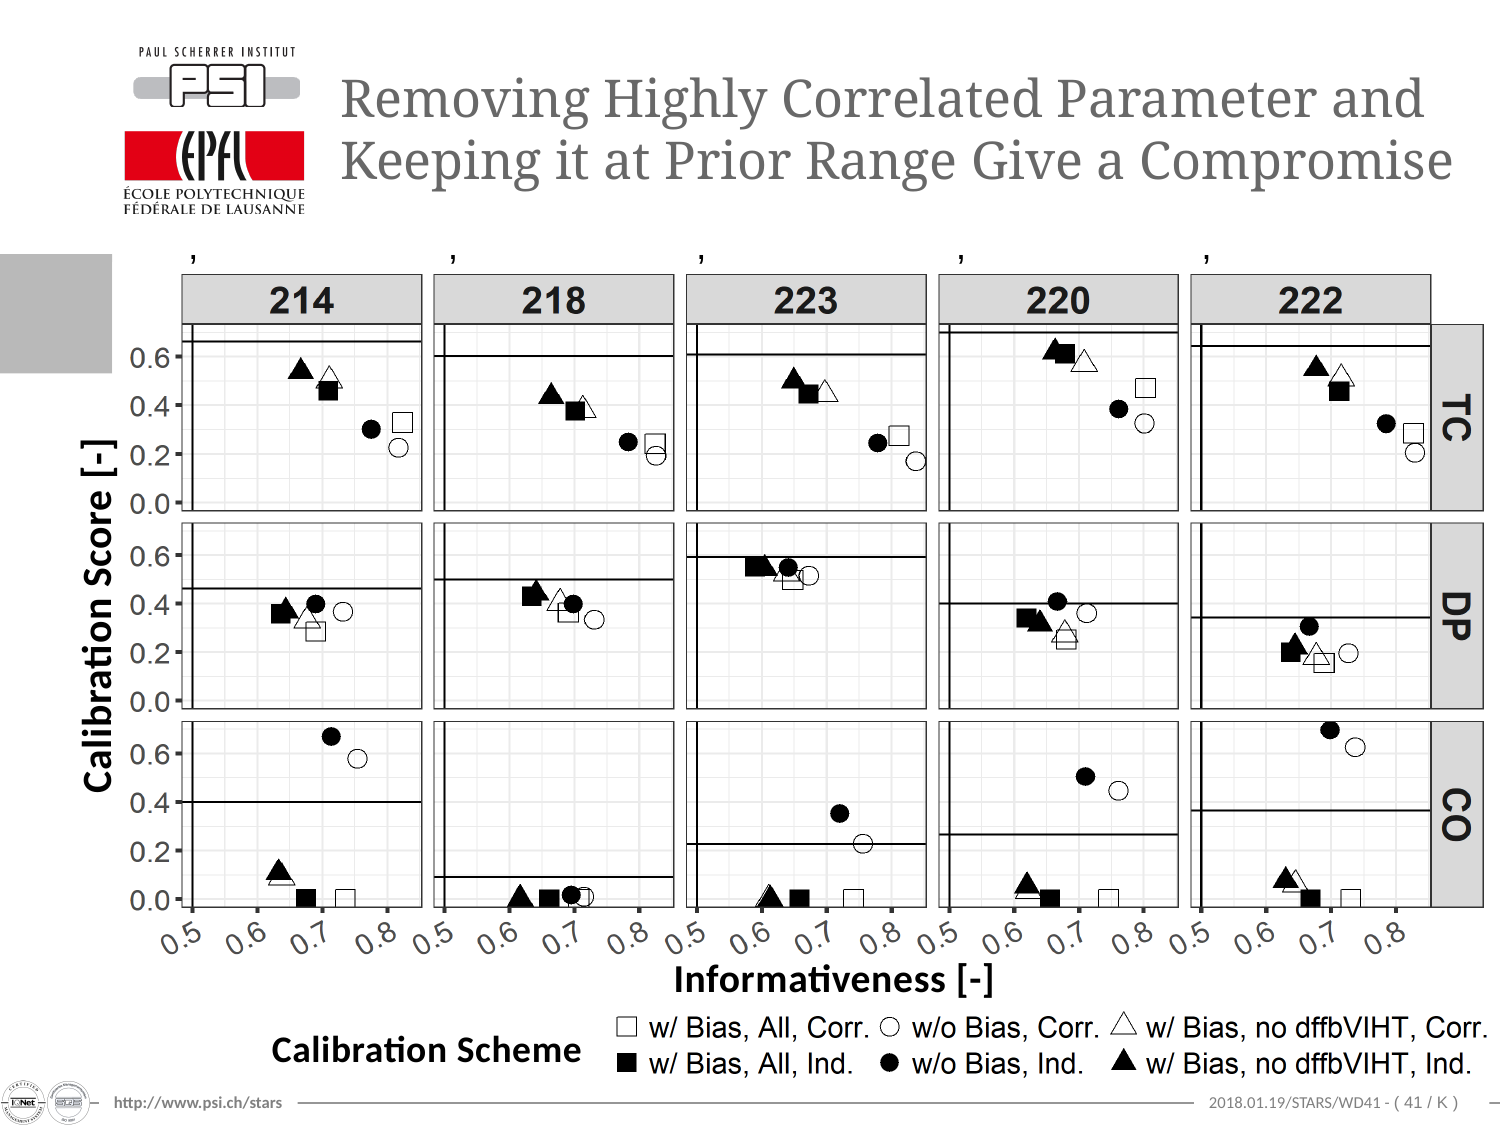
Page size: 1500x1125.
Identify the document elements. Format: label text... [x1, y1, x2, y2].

text_box Informativeness [-] [183, 974, 1486, 1000]
picture [0, 1080, 90, 1125]
text_box Calibration Scheme [238, 1007, 610, 1083]
title Removing Highly Correlated Parameter and Keeping it at Prior Range Give a Compromise [340, 47, 1459, 209]
picture [611, 1007, 1494, 1083]
text_box Calibration Score [-] [64, 314, 106, 917]
picture [111, 261, 1495, 965]
